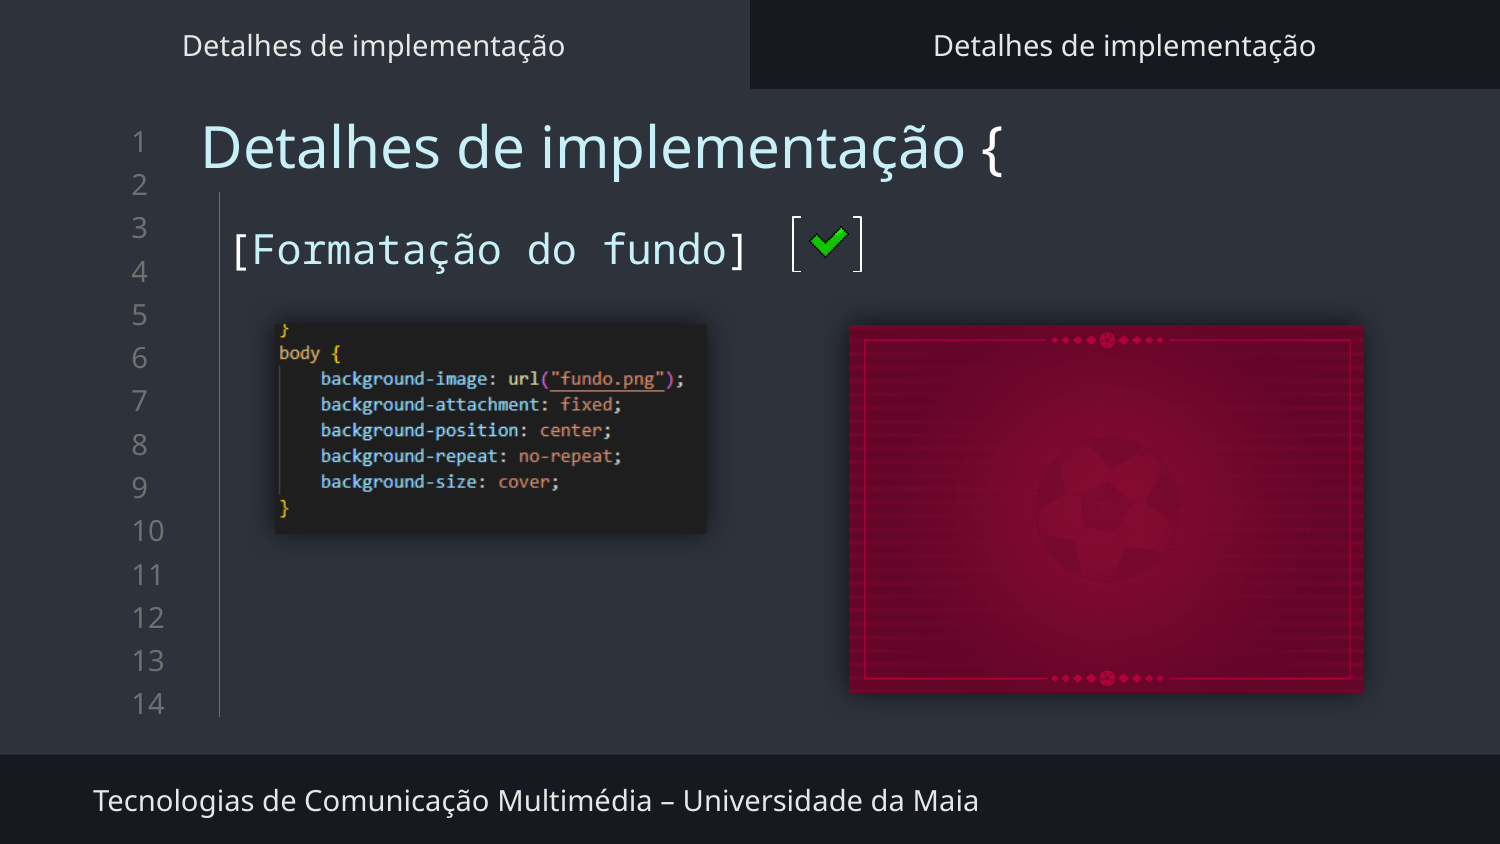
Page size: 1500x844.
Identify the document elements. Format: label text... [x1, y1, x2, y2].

title Detalhes de implementação { [185, 101, 1300, 189]
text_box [792, 216, 862, 272]
text_box [Formatação do fundo] [265, 200, 1116, 296]
picture [275, 323, 708, 535]
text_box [177, 191, 262, 844]
text_box Tecnologias de Comunicação Multimédia – Universidade da Maia [265, 739, 1370, 844]
subtitle Detalhes de implementação [0, 15, 749, 74]
picture [848, 324, 1365, 694]
subtitle Detalhes de implementação [750, 15, 1500, 74]
text_box Tecnologias de Comunicação Multimédia – Universidade da Maia [78, 739, 172, 844]
